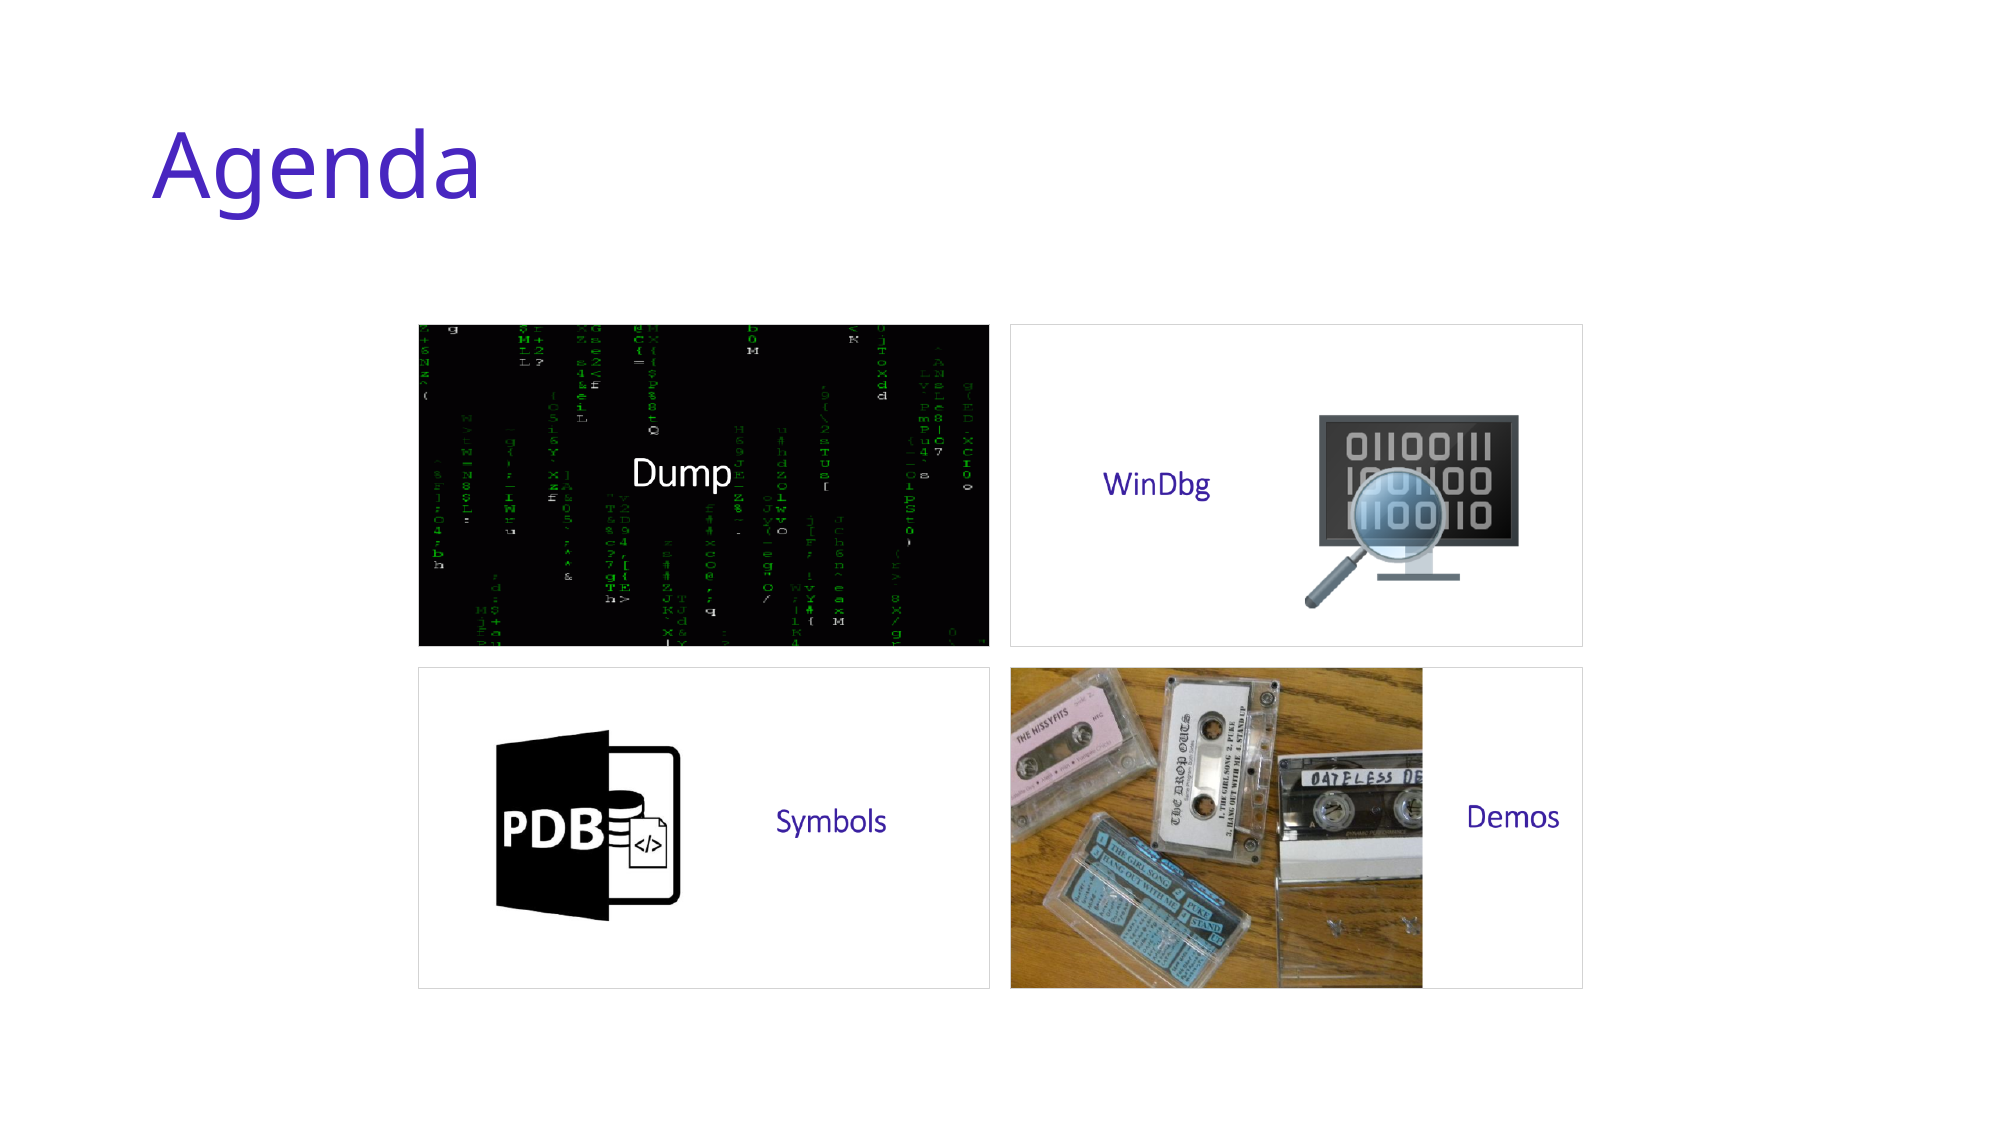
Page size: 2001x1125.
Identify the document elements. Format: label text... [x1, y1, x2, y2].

picture [1011, 668, 1582, 988]
picture [419, 325, 989, 646]
picture [419, 668, 989, 988]
title Agenda [137, 59, 1863, 278]
picture [1011, 325, 1582, 646]
